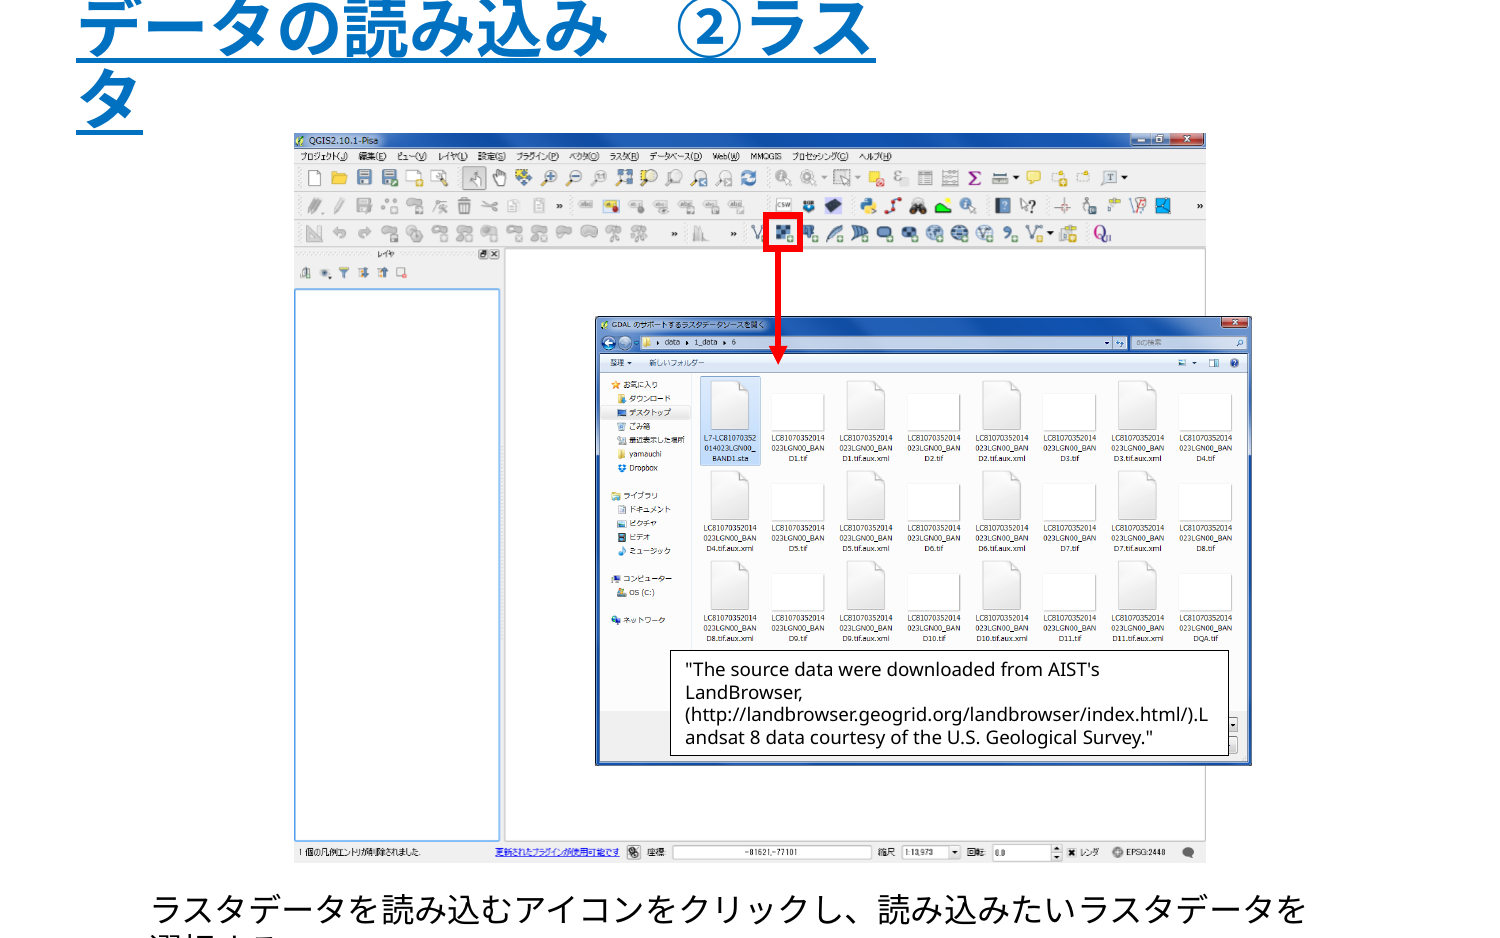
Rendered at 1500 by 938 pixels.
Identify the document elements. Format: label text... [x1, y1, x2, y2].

picture [294, 133, 1252, 863]
text_box ラスタデータを読み込むアイコンをクリックし、読み込みたいラスタデータを選択する [134, 881, 1330, 938]
title データの読み込み ②ラスタ [60, 0, 891, 154]
